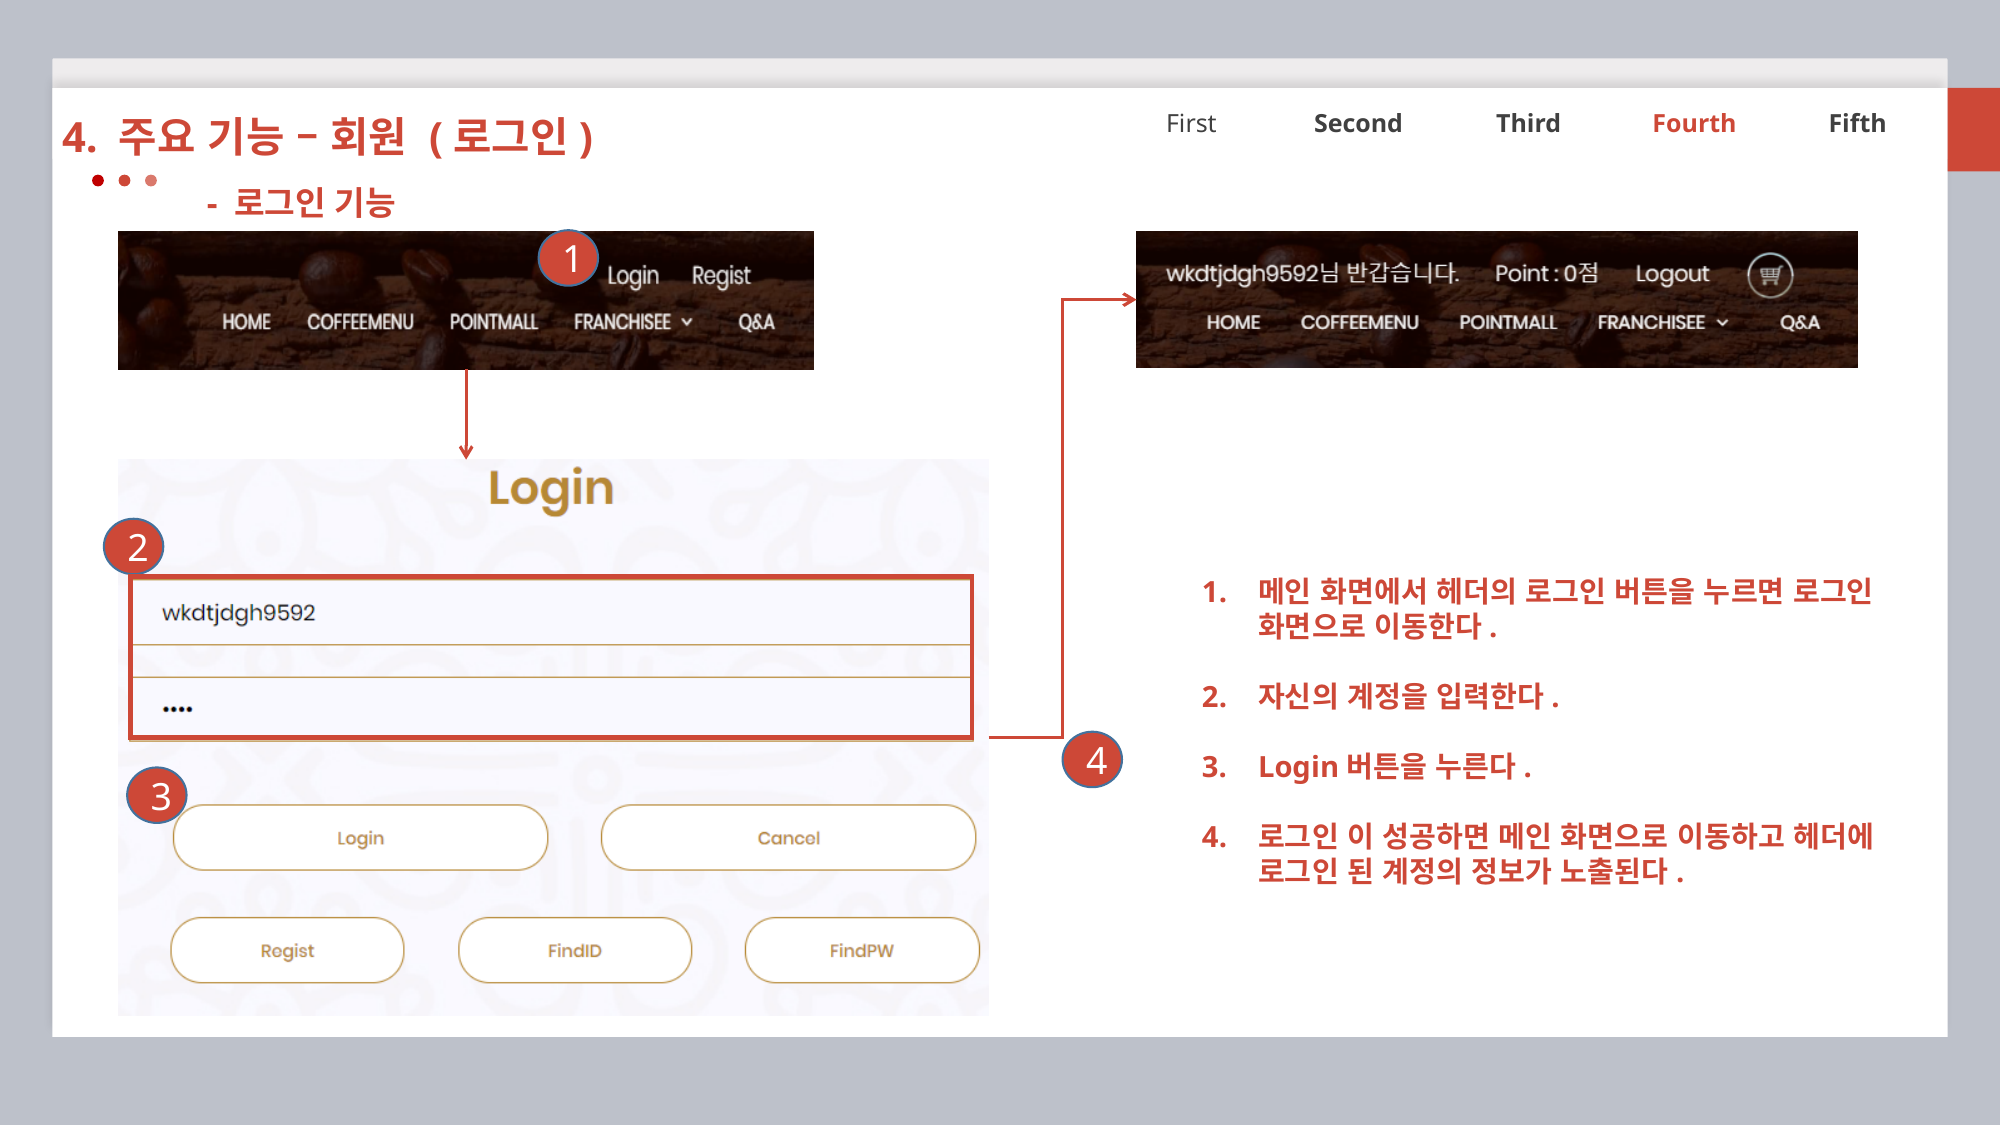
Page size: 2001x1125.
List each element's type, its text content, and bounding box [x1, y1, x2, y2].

picture [1136, 231, 1858, 368]
text_box First [1151, 100, 1232, 145]
text_box 메인 화면에서 헤더의 로그인 버튼을 누르면 로그인 화면으로 이동한다. 자신의 계정을 입력한다. Login버튼을 누른다. 로그인 이 성공하면 메인 화면으로 이동하고 헤더에 로그인 된 계정의 정보가 노출된다. [1187, 565, 1898, 896]
text_box [1947, 87, 2000, 172]
text_box Second [1299, 100, 1418, 145]
text_box Fifth [1813, 100, 1902, 145]
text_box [988, 299, 1137, 738]
picture [118, 459, 989, 1016]
text_box - 로그인 기능 [192, 174, 411, 230]
text_box Third [1481, 100, 1576, 145]
text_box 4. 주요 기능 – 회원 (로그인) [47, 103, 608, 218]
text_box 2 [102, 521, 118, 572]
picture [118, 231, 814, 370]
text_box 4 [1061, 738, 1124, 789]
text_box Fourth [1637, 100, 1752, 145]
